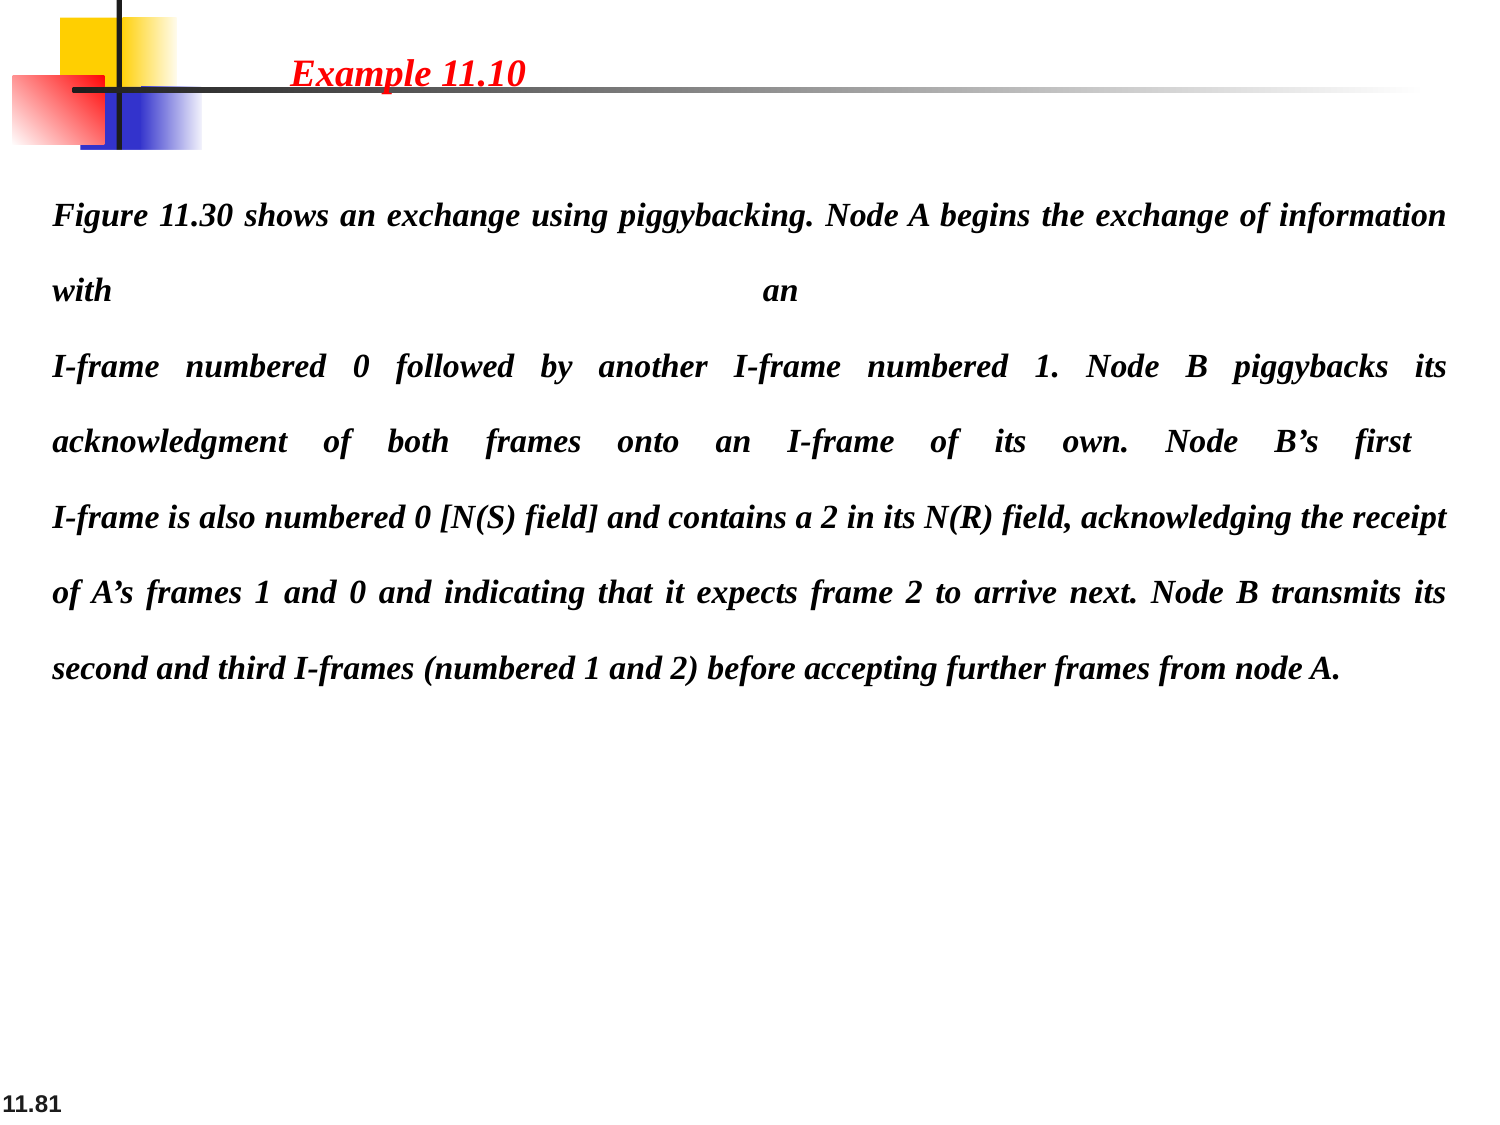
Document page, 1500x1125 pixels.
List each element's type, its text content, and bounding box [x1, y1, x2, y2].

text_box [72, 87, 275, 93]
text_box [60, 17, 116, 86]
text_box Example 11.10 [275, 0, 541, 101]
text_box [80, 93, 116, 149]
text_box [122, 17, 177, 86]
text_box [541, 87, 1423, 93]
text_box [122, 93, 141, 149]
text_box [116, 93, 122, 149]
text_box [141, 93, 202, 149]
text_box [12, 75, 105, 145]
text_box Figure 11.30 shows an exchange using piggybacking. Node A begins the exchange of information with an I-frame numbered 0 followed by another I-frame numbered 1. Node B piggybacks its acknowledgment of both frames onto an I-frame of its own. Node B’s first I-frame is also numbered 0 [N(S) field] and contains a 2 in its N(R) field, acknowledging the receipt of A’s frames 1 and 0 and indicating that it expects frame 2 to arrive next. Node B transmits its second and third I-frames (numbered 1 and 2) before accepting further frames from node A. [37, 149, 1463, 694]
text_box [116, 0, 122, 87]
slide_number 11.81 [0, 1049, 301, 1125]
